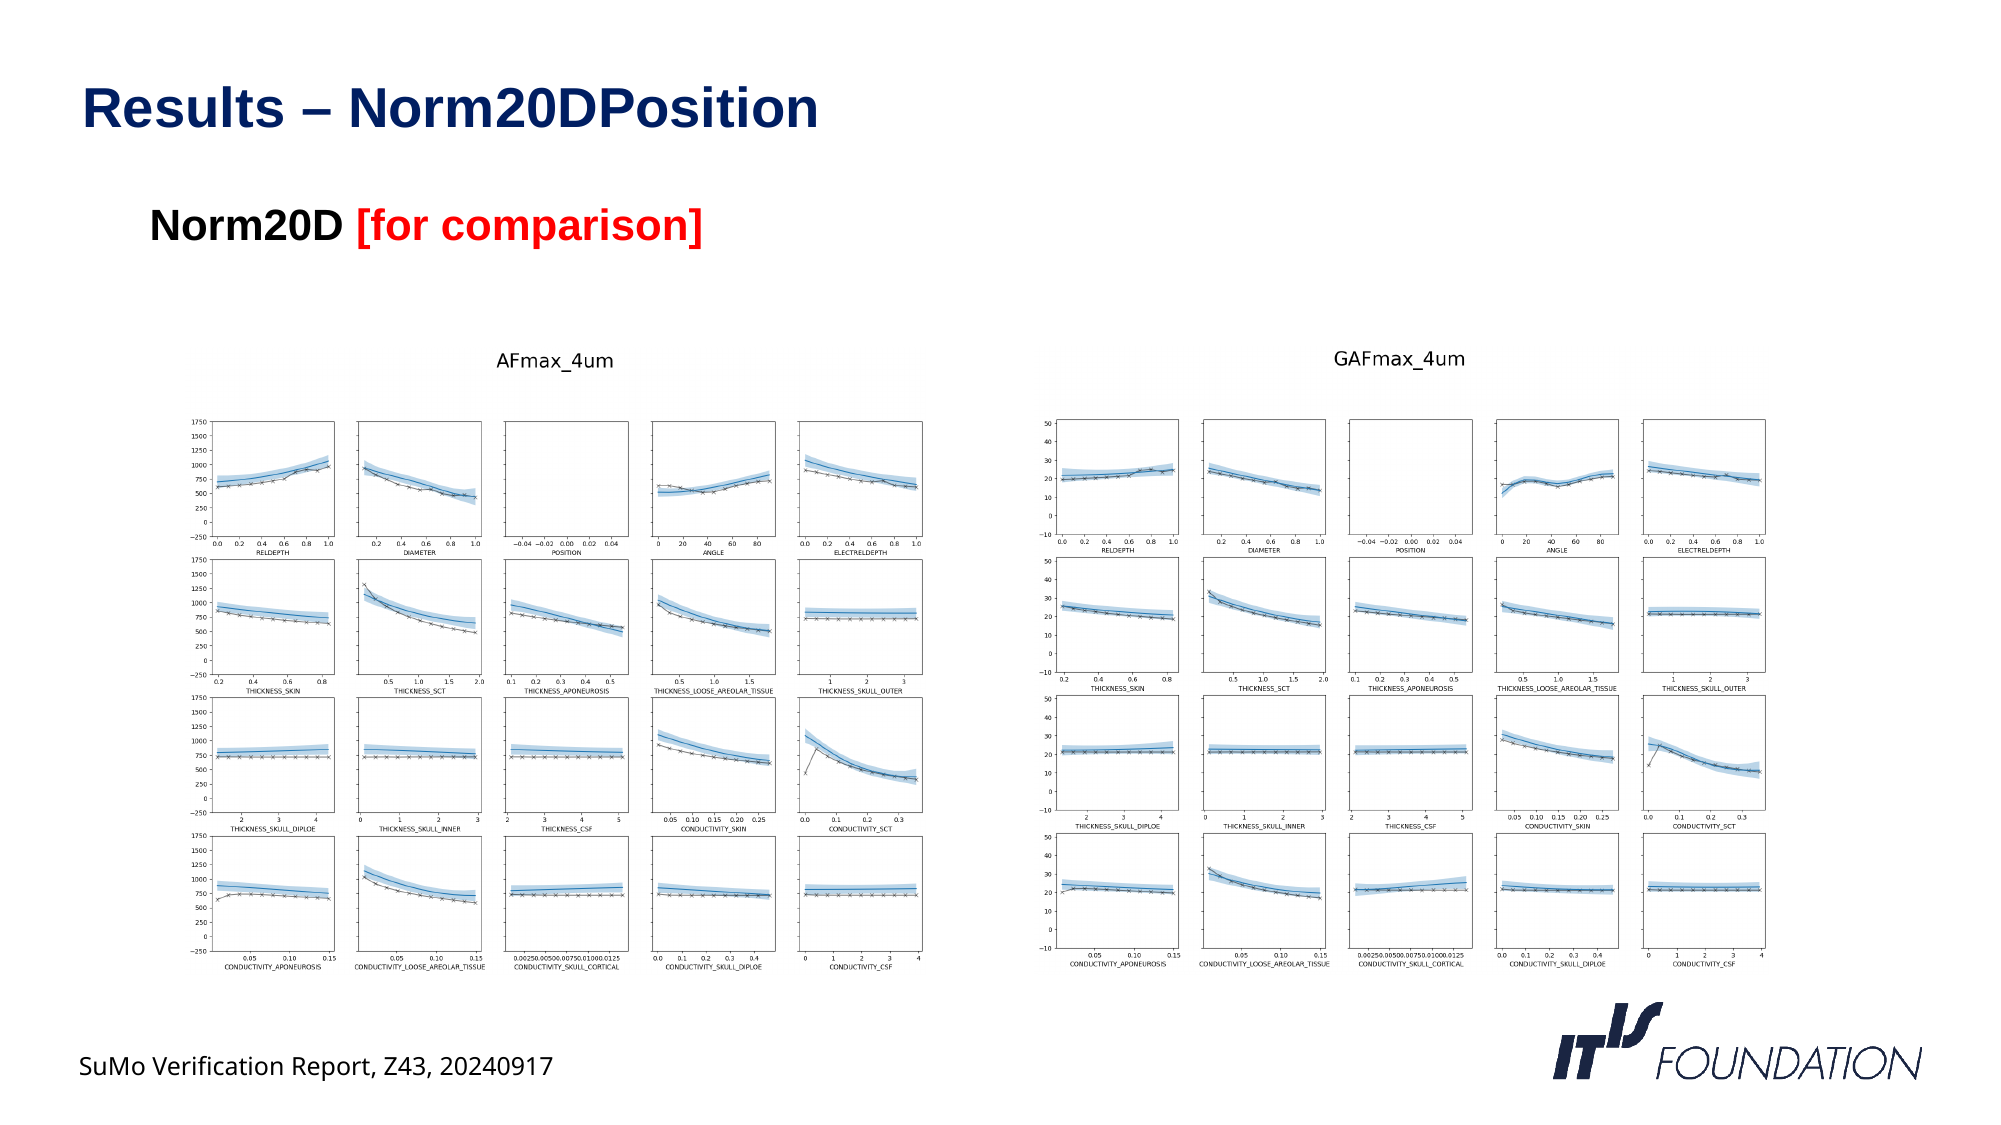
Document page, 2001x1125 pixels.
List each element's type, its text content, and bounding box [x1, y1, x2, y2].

picture [1553, 1002, 1922, 1080]
title Results – Norm20DPosition [73, 53, 1917, 149]
picture [1033, 346, 1770, 975]
picture [184, 347, 926, 976]
list Norm20D [for comparison] [77, 176, 1922, 1120]
footer SuMo Verification Report, Z43, 20240917 [78, 1049, 956, 1081]
